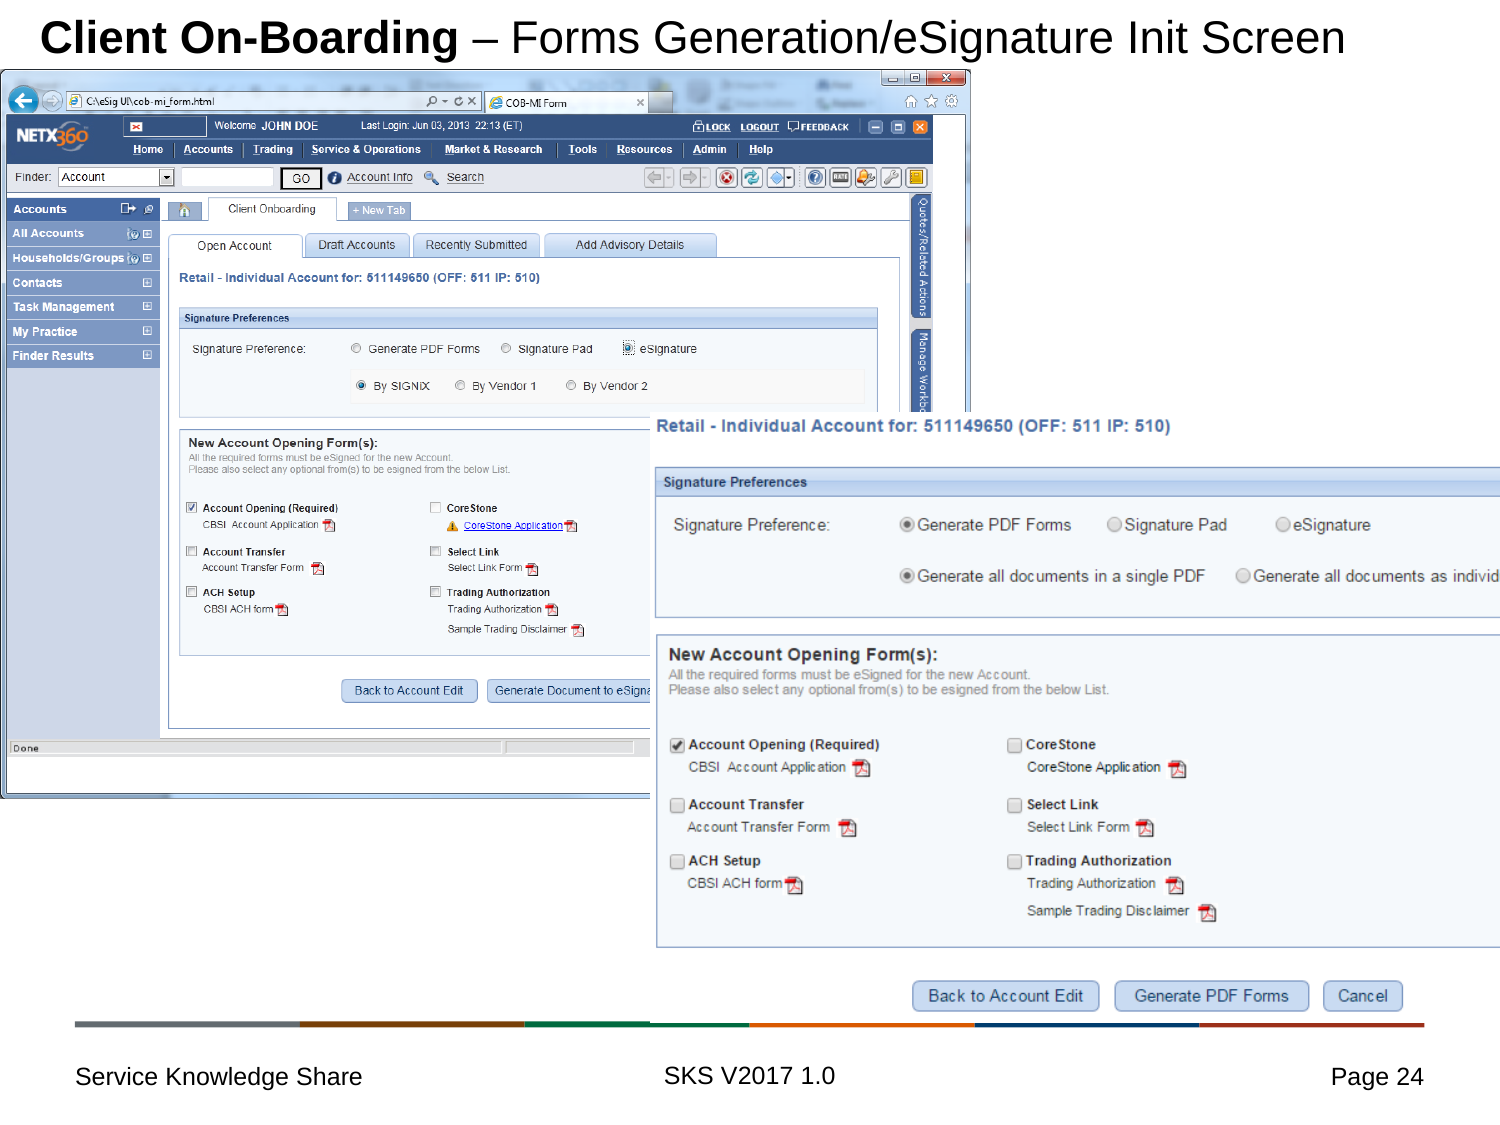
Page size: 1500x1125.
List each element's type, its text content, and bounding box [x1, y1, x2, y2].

slide_number Page 24 [1262, 1049, 1425, 1101]
footer SKS V2017 1.0 [512, 1049, 988, 1100]
picture [0, 69, 1500, 1024]
title Client On-Boarding – Forms Generation/eSignature Init Screen [24, 0, 1375, 70]
